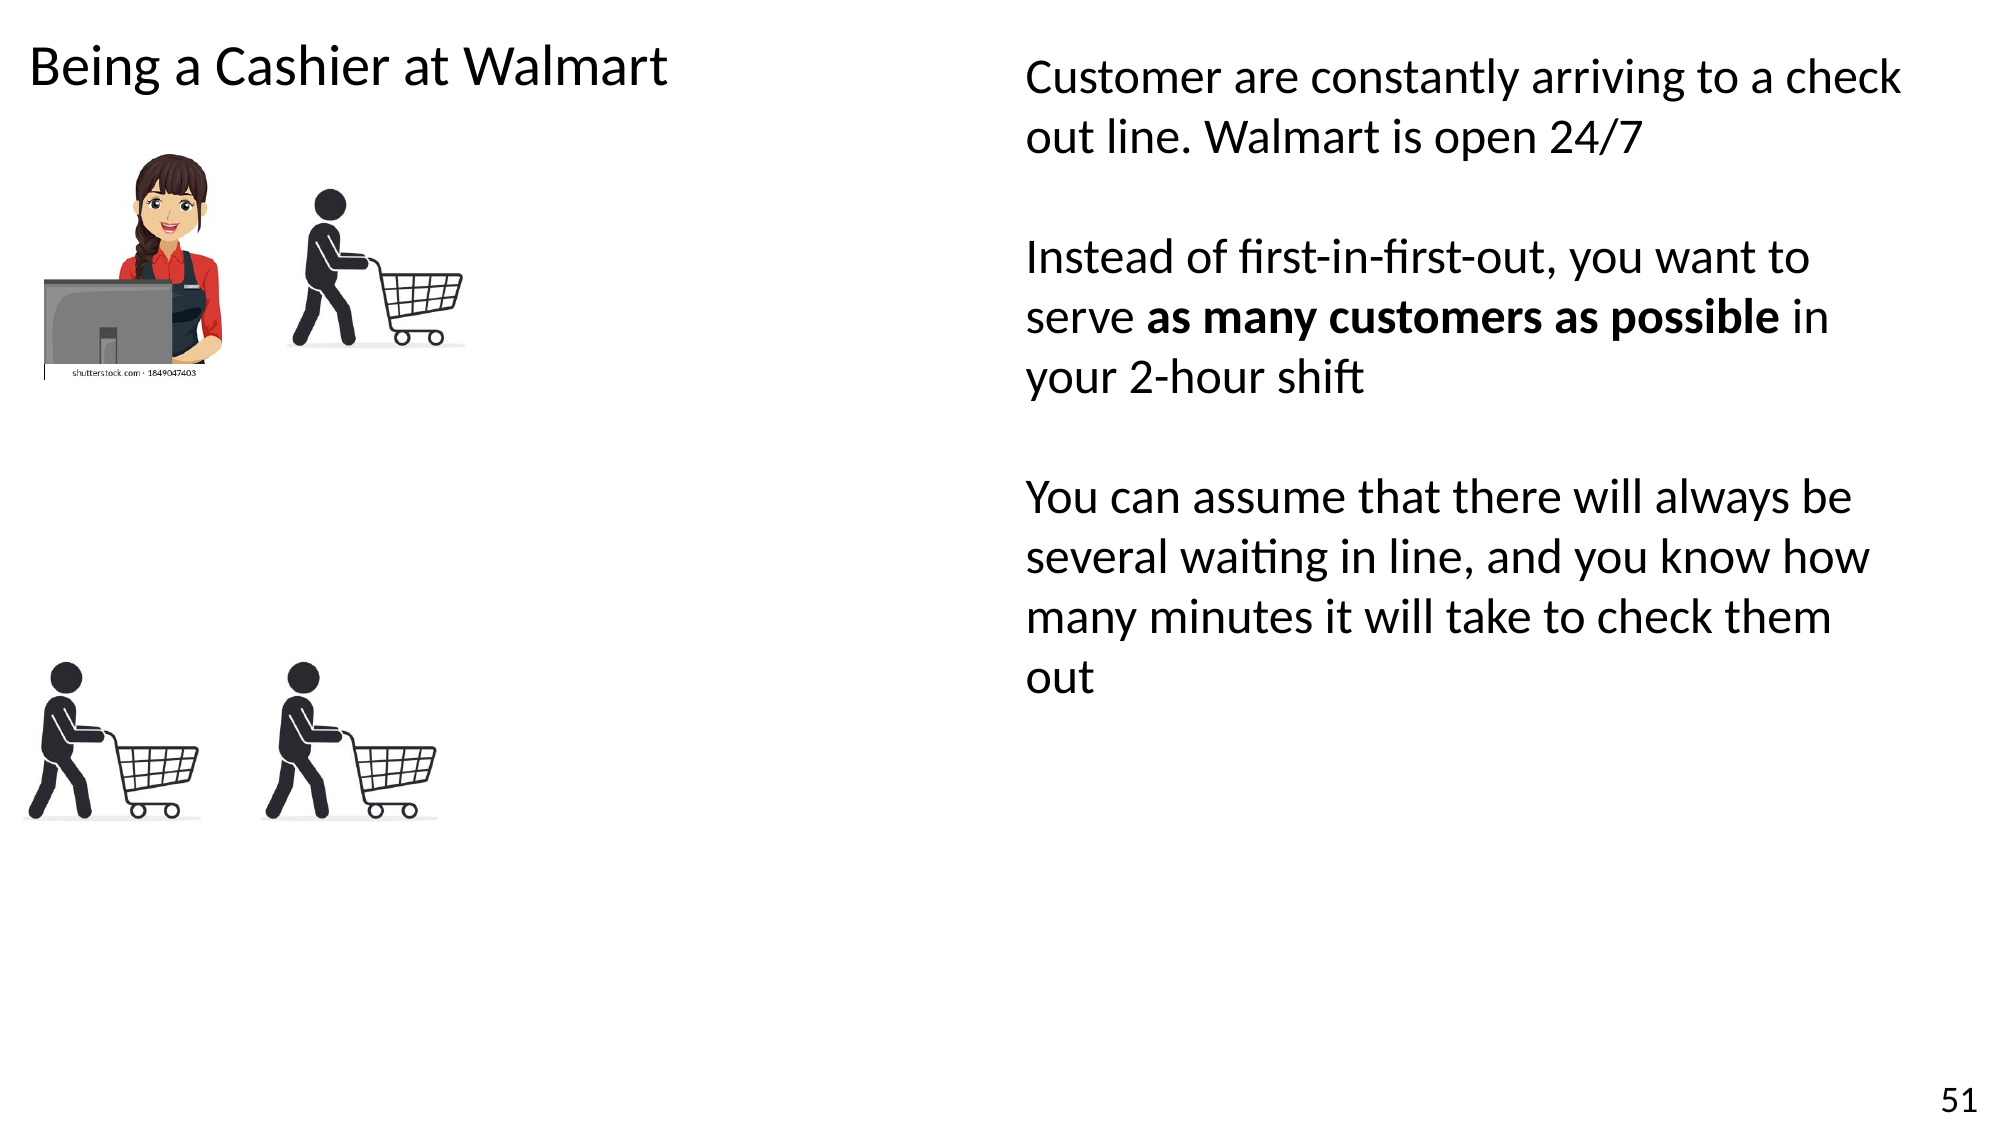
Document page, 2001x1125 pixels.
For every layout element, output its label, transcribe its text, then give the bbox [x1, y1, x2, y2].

text_box Being a Cashier at Walmart [14, 20, 684, 105]
picture [23, 657, 201, 825]
text_box Customer are constantly arriving to a check out line. Walmart is open 24/7 Instead of first-in-first-out, you want to serve as many customers as possible in your 2-hour shift You can assume that there will always be several waiting in line, and you know how many minutes it will take to check them out [1010, 36, 1929, 711]
text_box 51 [1925, 1068, 1997, 1114]
picture [260, 657, 438, 825]
picture [44, 154, 222, 380]
picture [287, 183, 465, 351]
